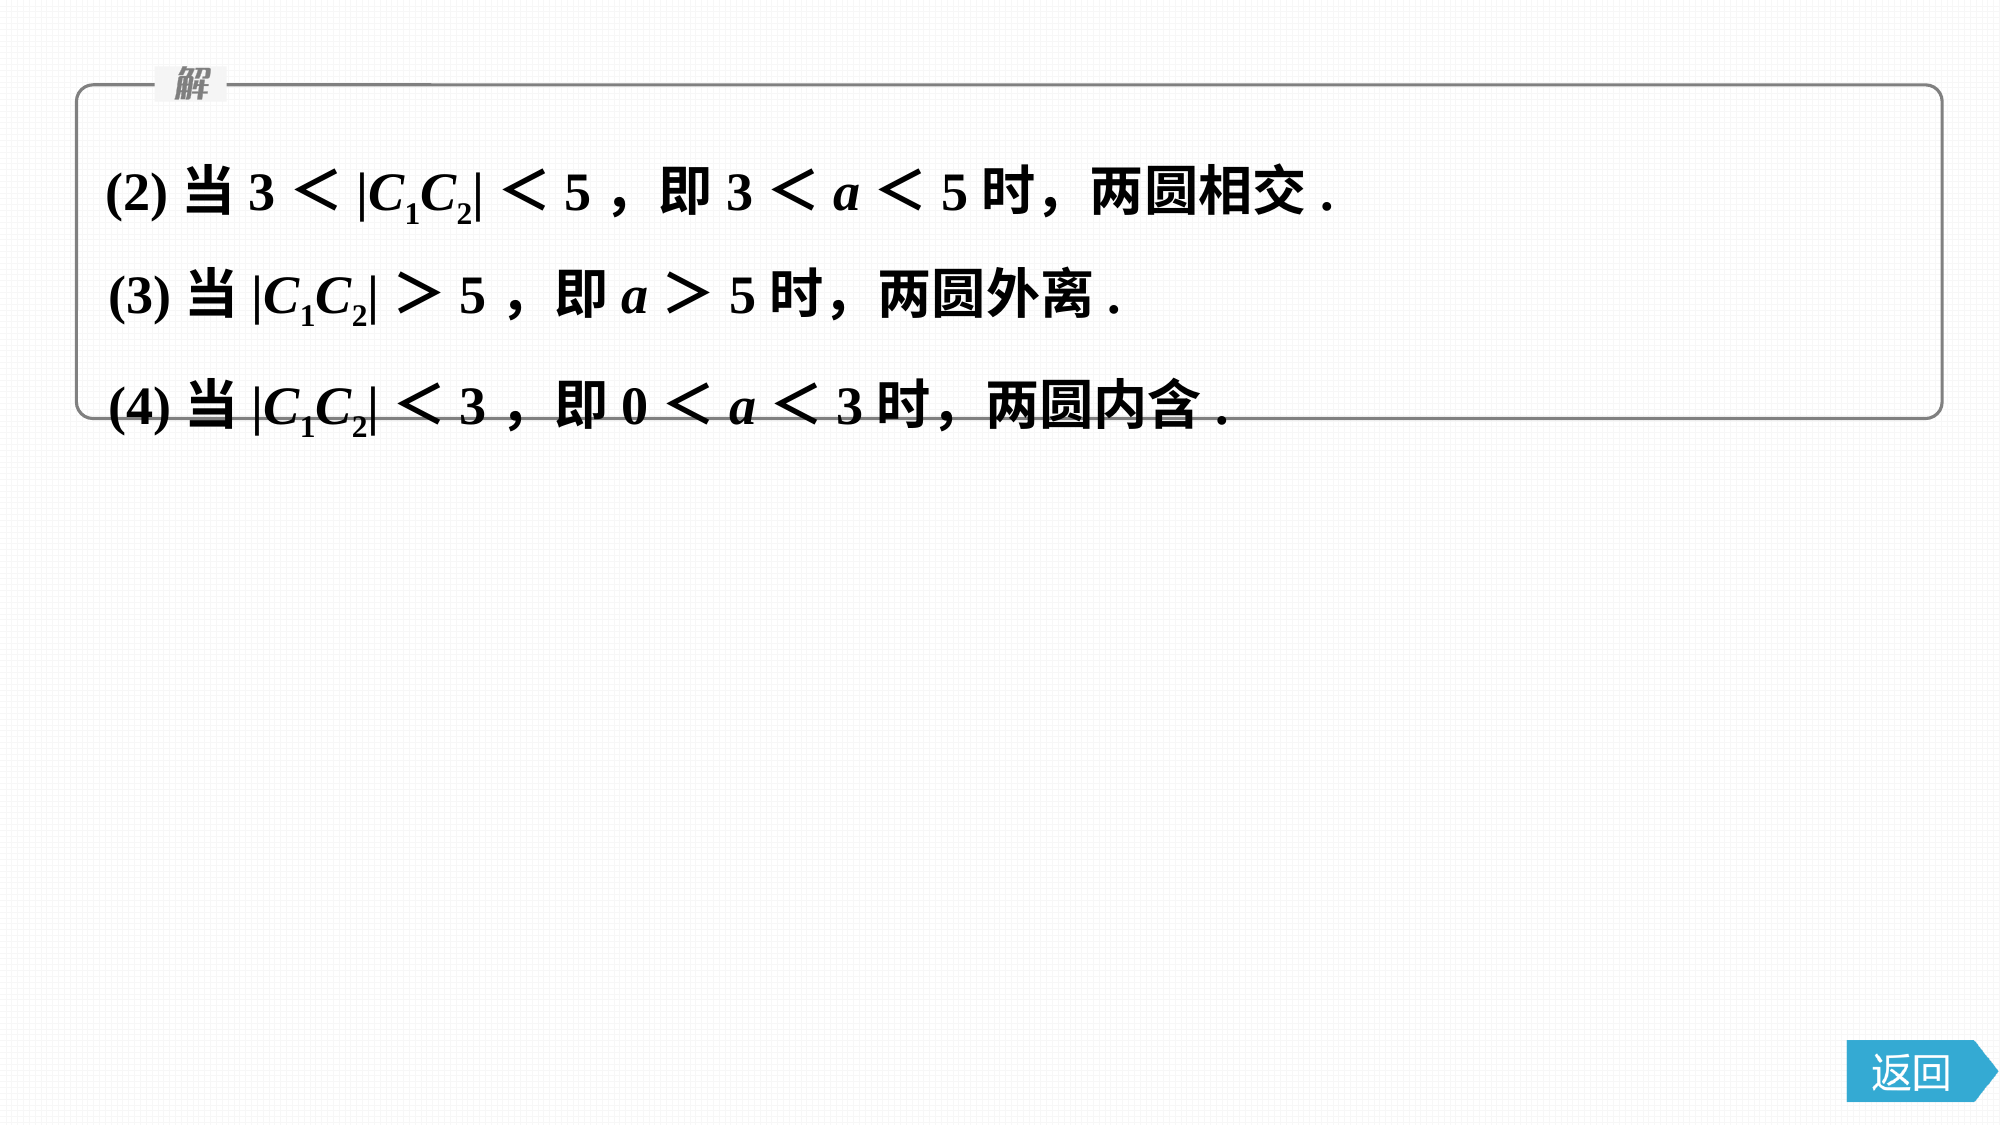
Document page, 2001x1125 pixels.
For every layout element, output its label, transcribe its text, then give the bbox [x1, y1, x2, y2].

picture [1843, 1037, 2000, 1104]
text_box (3)当|C1C2|＞5，即a＞5时，两圆外离. (4)当|C1C2|＜3，即0＜a＜3时，两圆内含. [93, 419, 1877, 452]
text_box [76, 66, 1943, 419]
